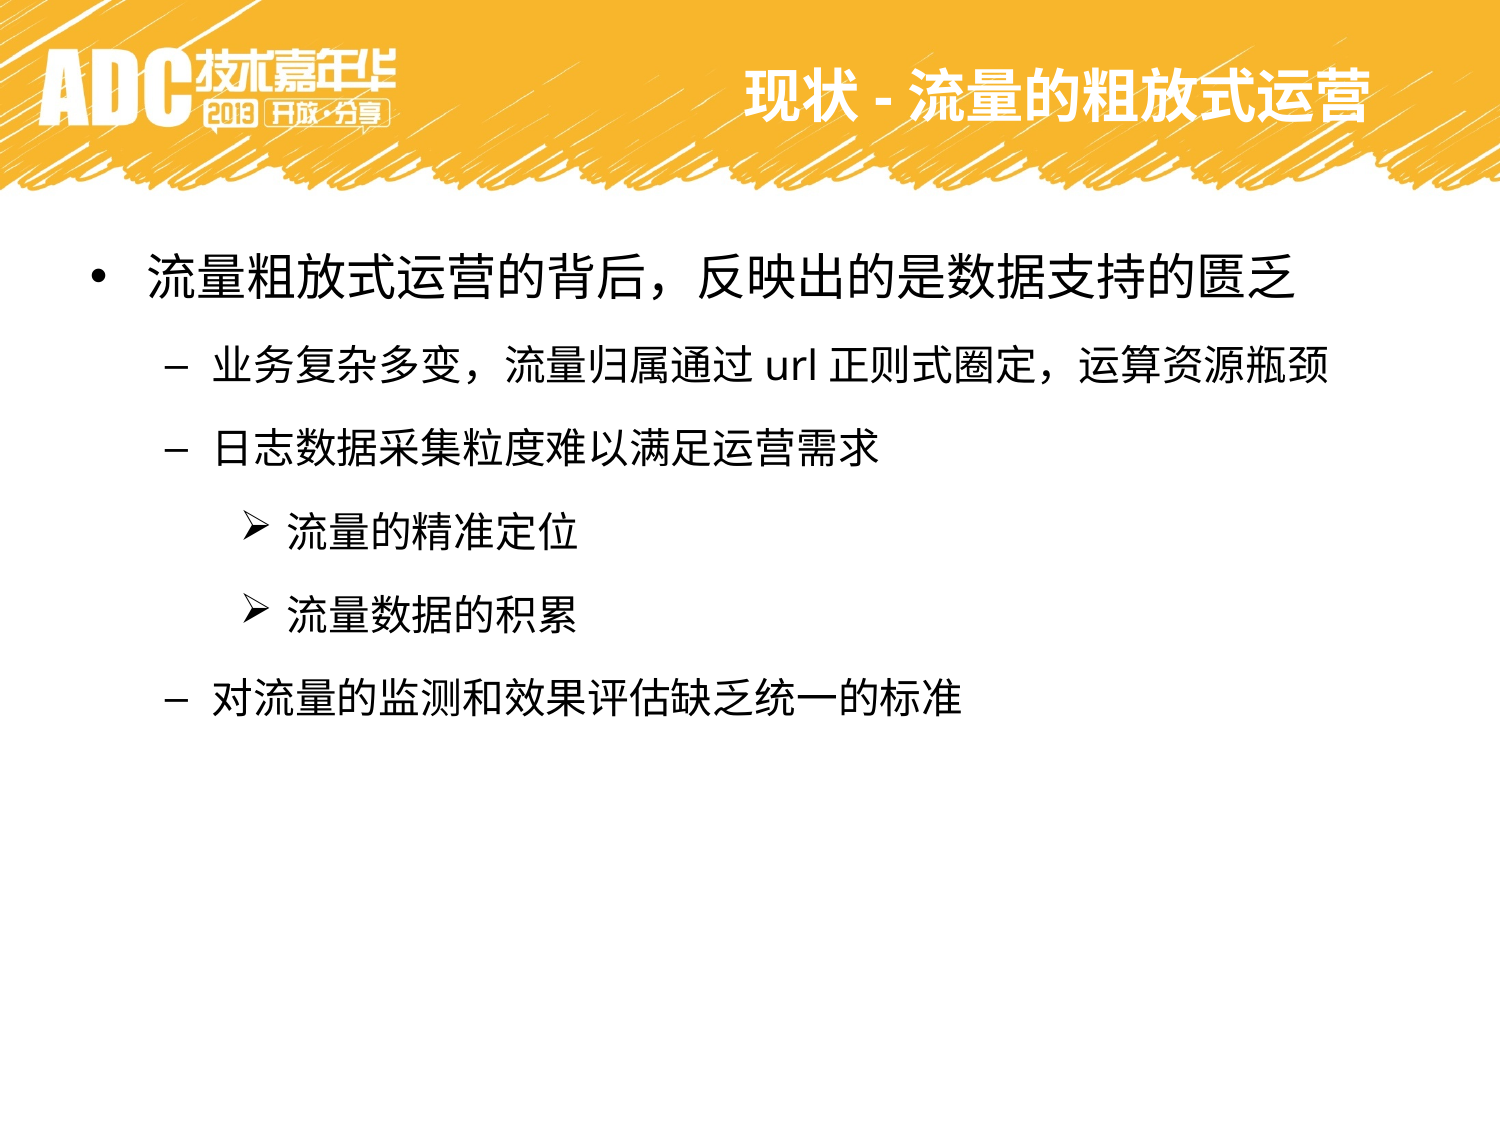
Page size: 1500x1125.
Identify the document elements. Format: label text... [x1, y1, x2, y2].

text_box 现状-流量的粗放式运营 [478, 51, 1388, 137]
picture [0, 0, 1500, 1125]
text_box 流量粗放式运营的背后，反映出的是数据支持的匮乏 业务复杂多变，流量归属通过url正则式圈定，运算资源瓶颈 日志数据采集粒度难以满足运营需求 流量的精准定位 流量数据的积累 对流量的监测和效果评估缺乏统一的标准 [75, 208, 1424, 740]
